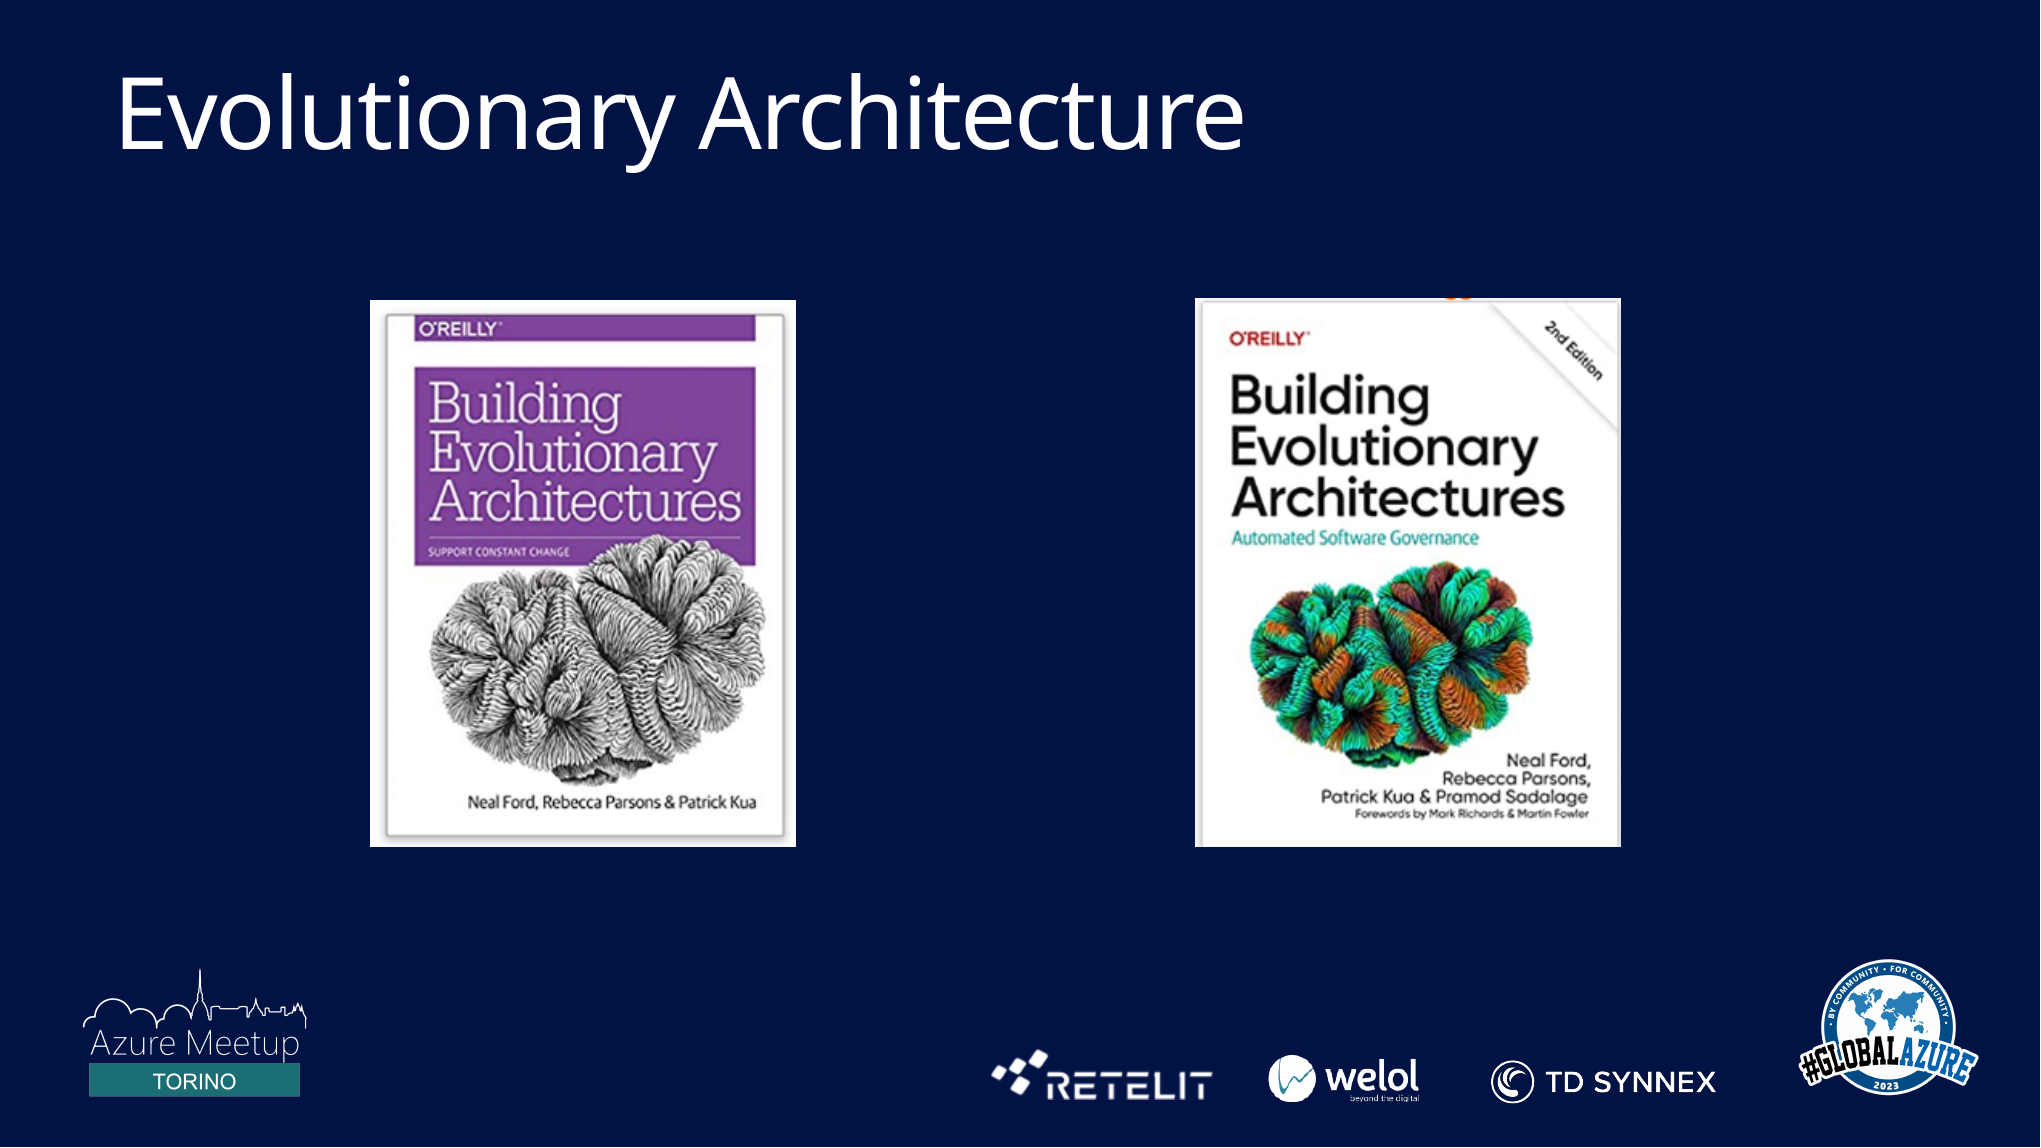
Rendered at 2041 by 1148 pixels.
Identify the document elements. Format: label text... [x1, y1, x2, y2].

picture [1194, 297, 1621, 847]
title Evolutionary Architecture [89, 48, 2041, 199]
picture [1260, 1044, 1433, 1102]
picture [82, 964, 307, 1100]
picture [991, 1049, 1213, 1100]
picture [1457, 1021, 1751, 1143]
picture [369, 300, 796, 847]
picture [1796, 956, 1981, 1100]
